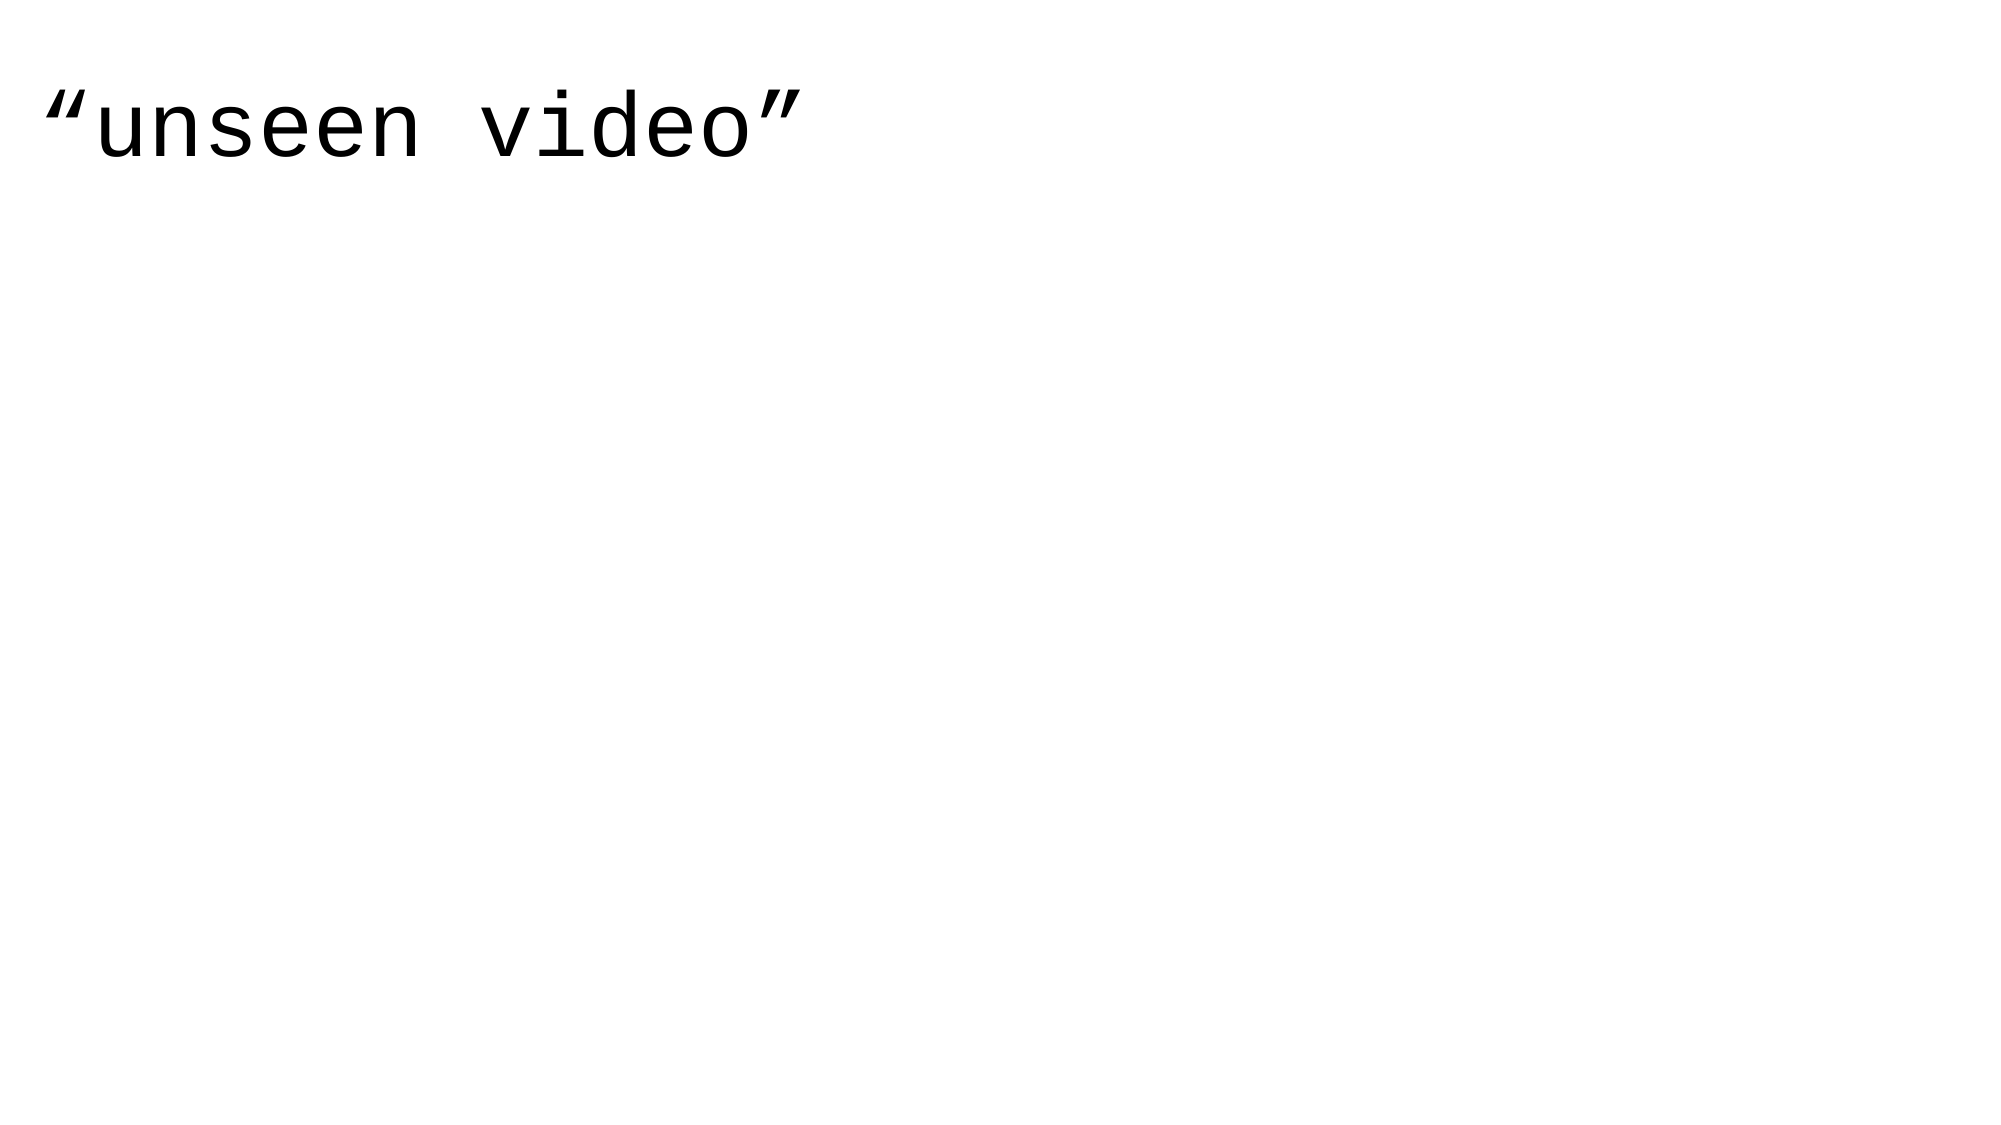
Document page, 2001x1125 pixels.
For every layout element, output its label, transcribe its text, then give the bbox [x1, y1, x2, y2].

title “unseen video” [23, 18, 1749, 236]
